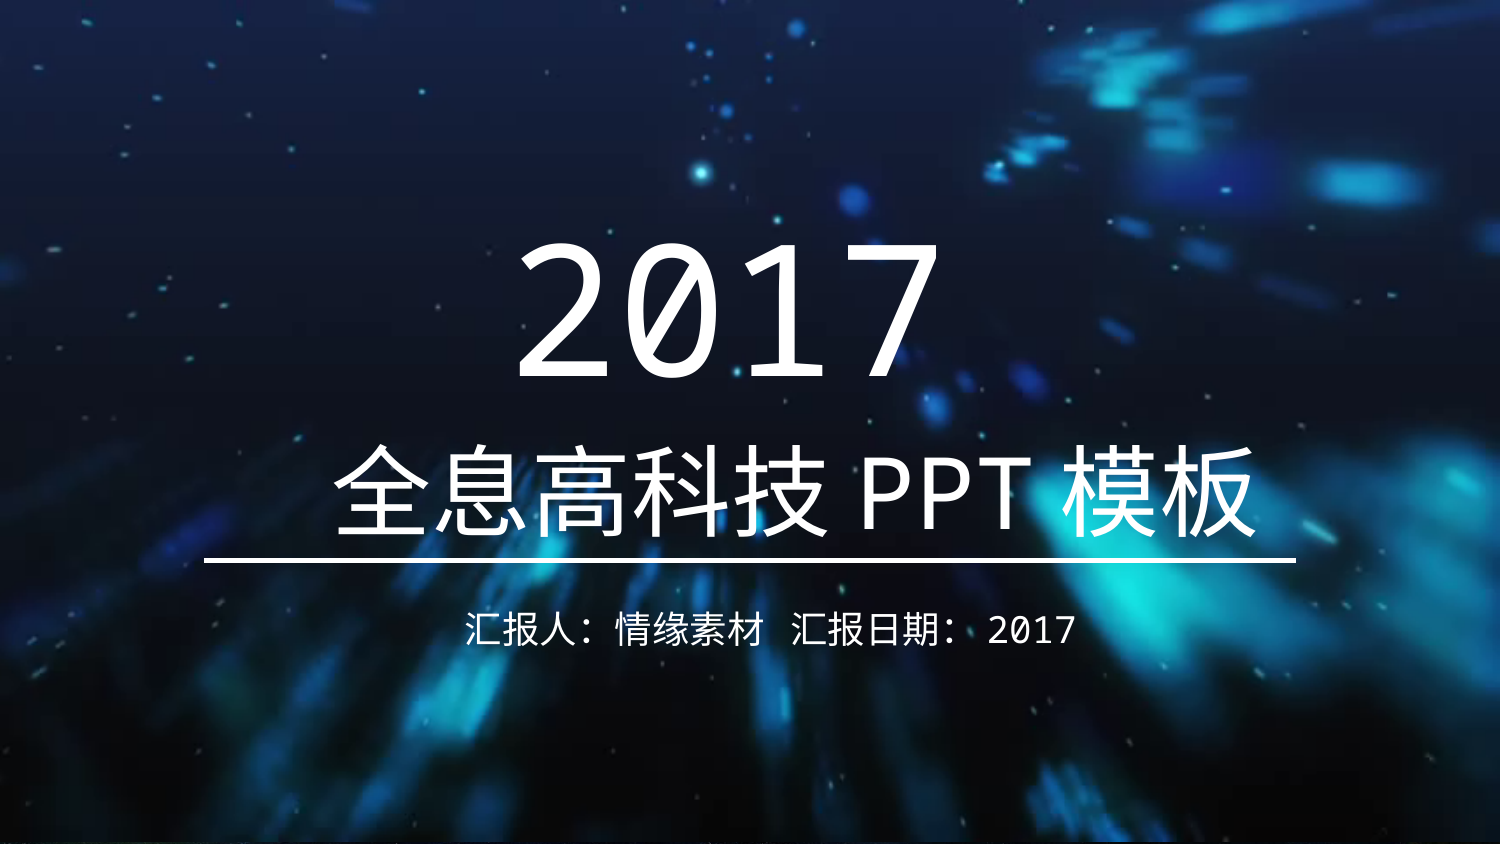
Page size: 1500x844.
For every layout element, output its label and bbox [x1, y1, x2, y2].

text_box [203, 185, 1297, 659]
text_box [0, 0, 1500, 843]
